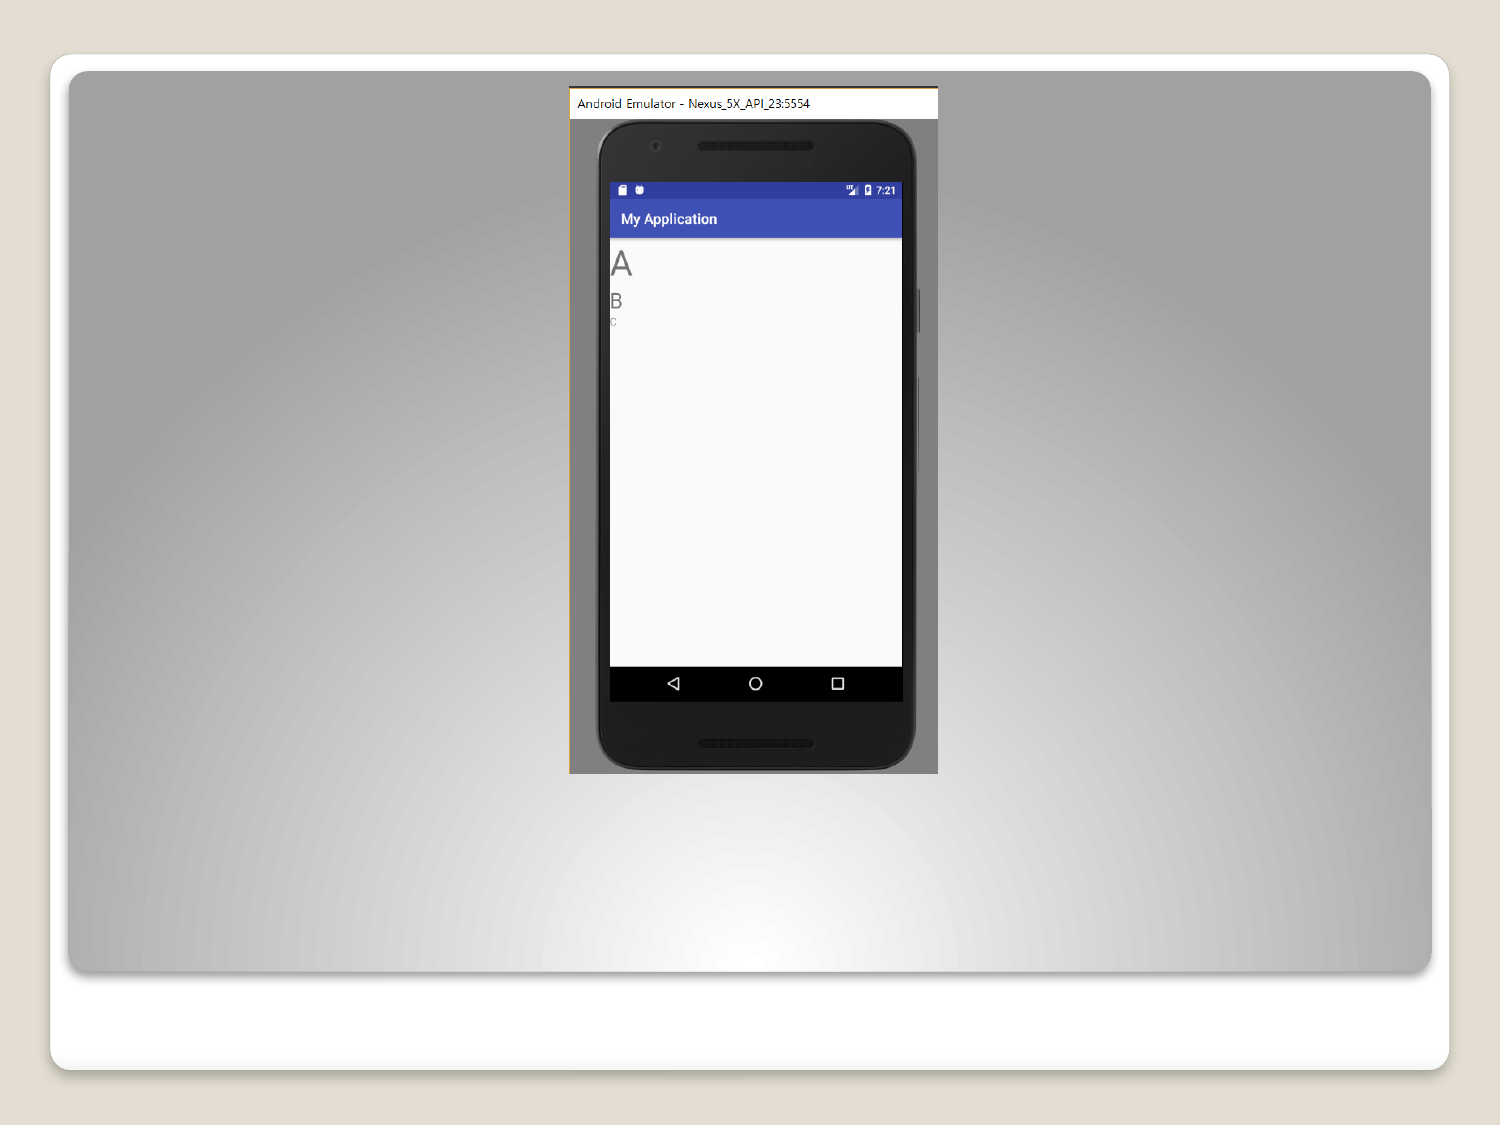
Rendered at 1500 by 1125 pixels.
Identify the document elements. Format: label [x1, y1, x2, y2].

list [569, 86, 938, 775]
